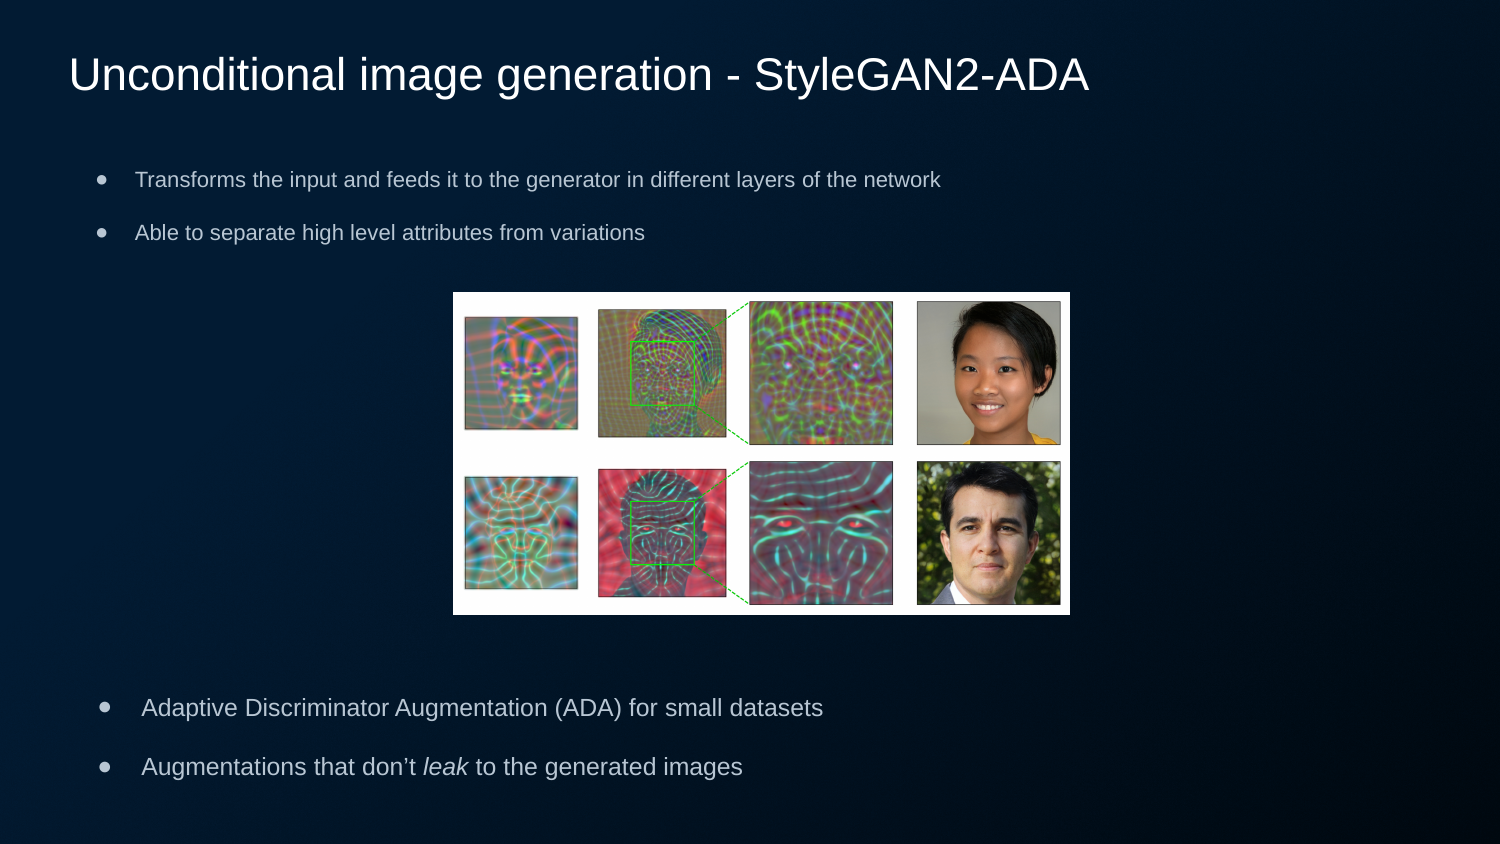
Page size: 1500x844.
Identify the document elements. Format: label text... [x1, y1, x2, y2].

list Adaptive Discriminator Augmentation (ADA) for small datasets Augmentations that don’t leak to the generated images [62, 646, 1461, 797]
picture [0, 0, 1500, 844]
title Unconditional image generation - StyleGAN2-ADA [53, 29, 1452, 124]
list Transforms the input and feeds it to the generator in different layers of the network Able to separate high level attributes from variations [62, 123, 1461, 261]
